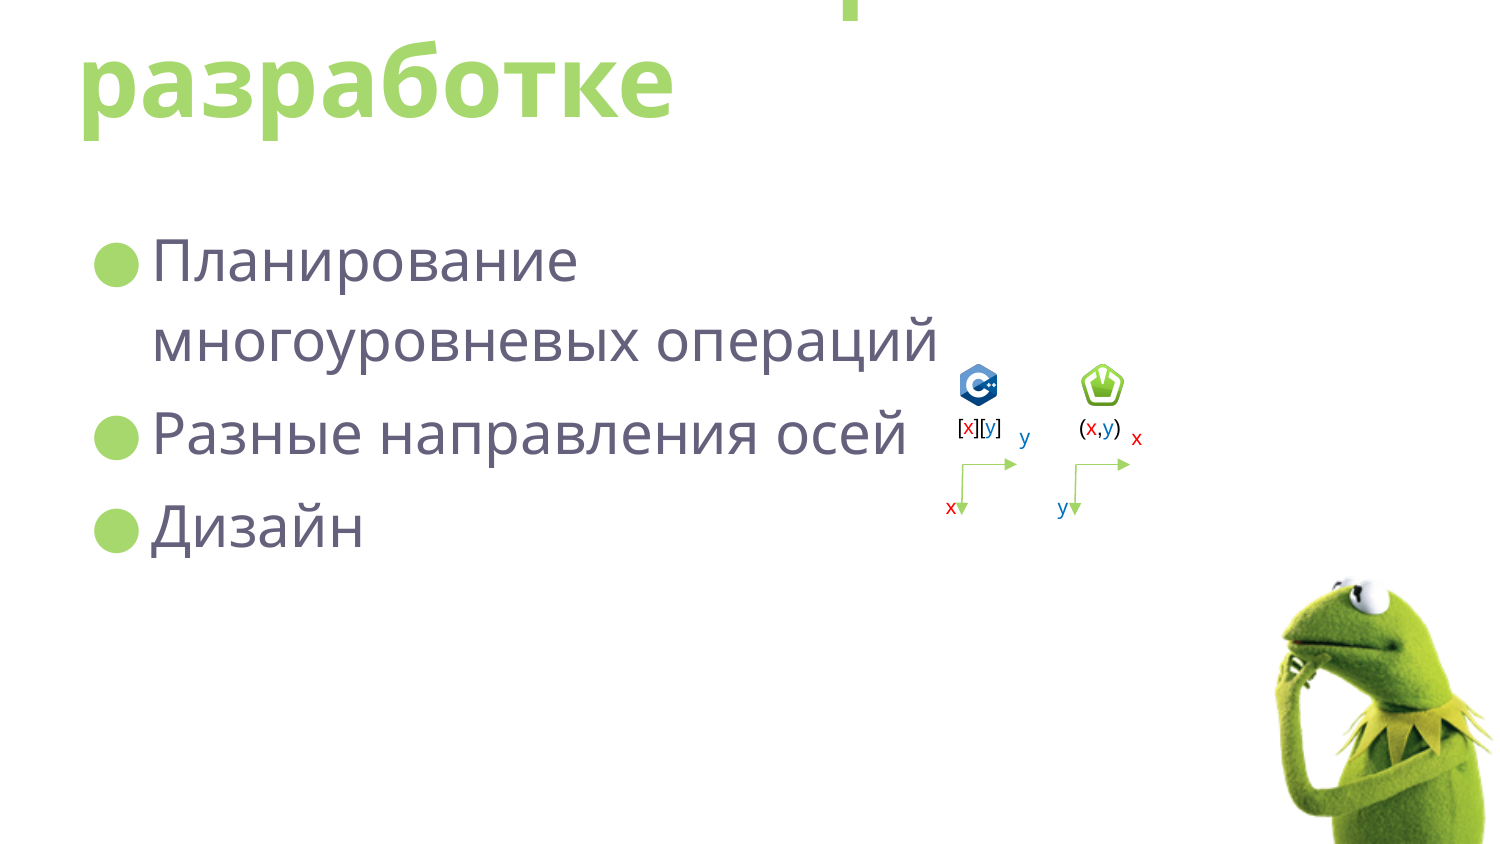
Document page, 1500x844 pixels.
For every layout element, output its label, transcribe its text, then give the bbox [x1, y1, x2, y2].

text_box (x,y) [1057, 406, 1137, 448]
text_box y [1057, 490, 1075, 535]
text_box Планирование многоуровневых операций Разные направления осей Дизайн [76, 212, 1039, 576]
text_box x [945, 489, 963, 535]
text_box [x][y] [942, 406, 1017, 447]
text_box x [1131, 420, 1149, 466]
picture [960, 364, 998, 406]
title 4.Сложности при разработке [76, 35, 1500, 138]
picture [1268, 569, 1500, 844]
text_box y [1019, 420, 1037, 466]
picture [1080, 364, 1125, 406]
